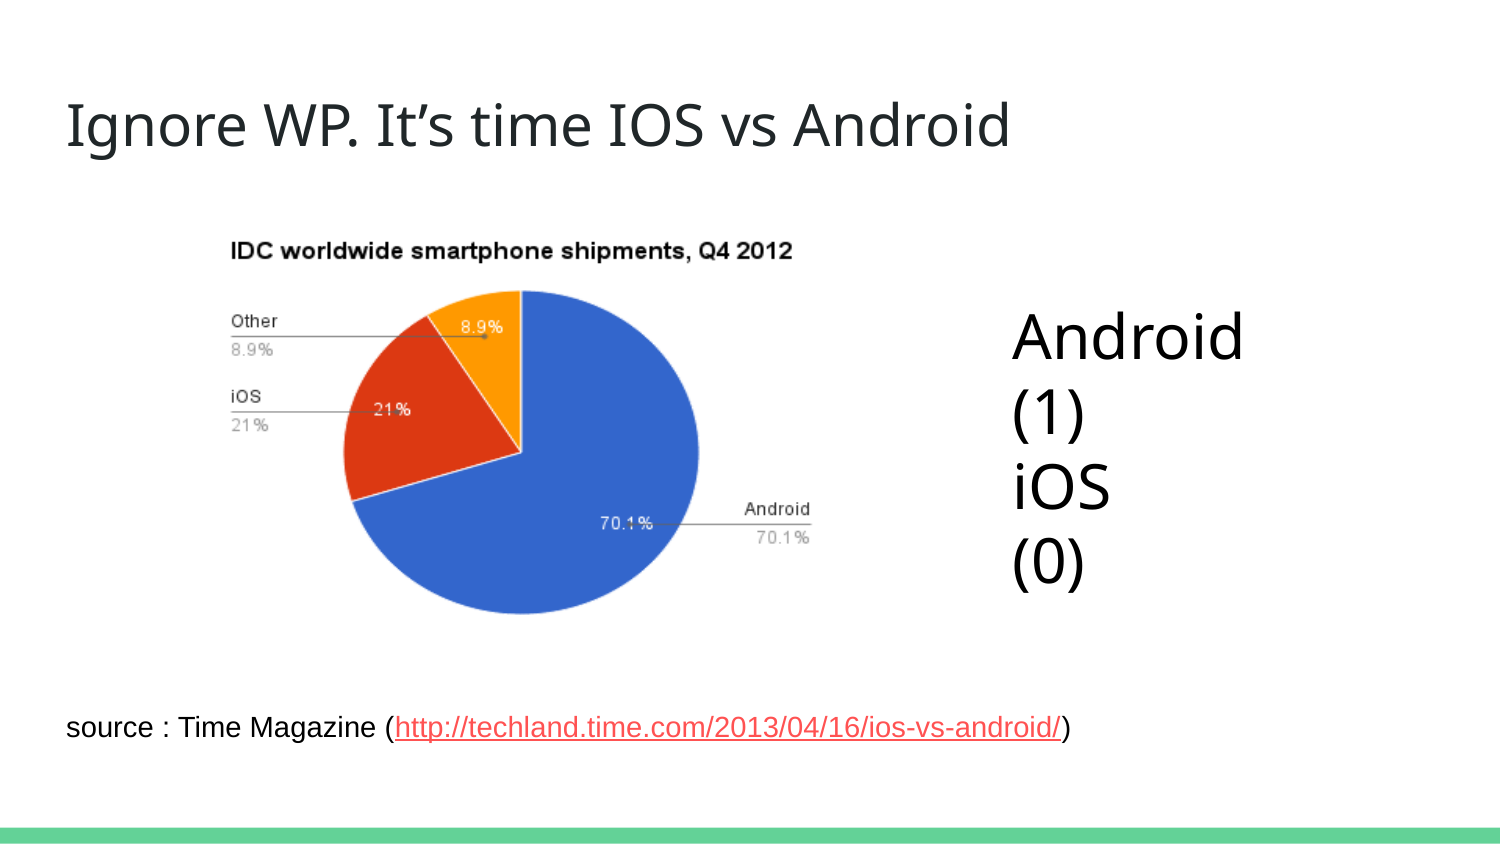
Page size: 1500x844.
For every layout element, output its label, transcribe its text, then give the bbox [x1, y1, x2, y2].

text_box Android (1) iOS (0) [997, 281, 1375, 511]
picture [50, 188, 989, 716]
title Ignore WP. It’s time IOS vs Android [51, 72, 1449, 167]
text_box source : Time Magazine (http://techland.time.com/2013/04/16/ios-vs-android/) [51, 693, 1290, 750]
